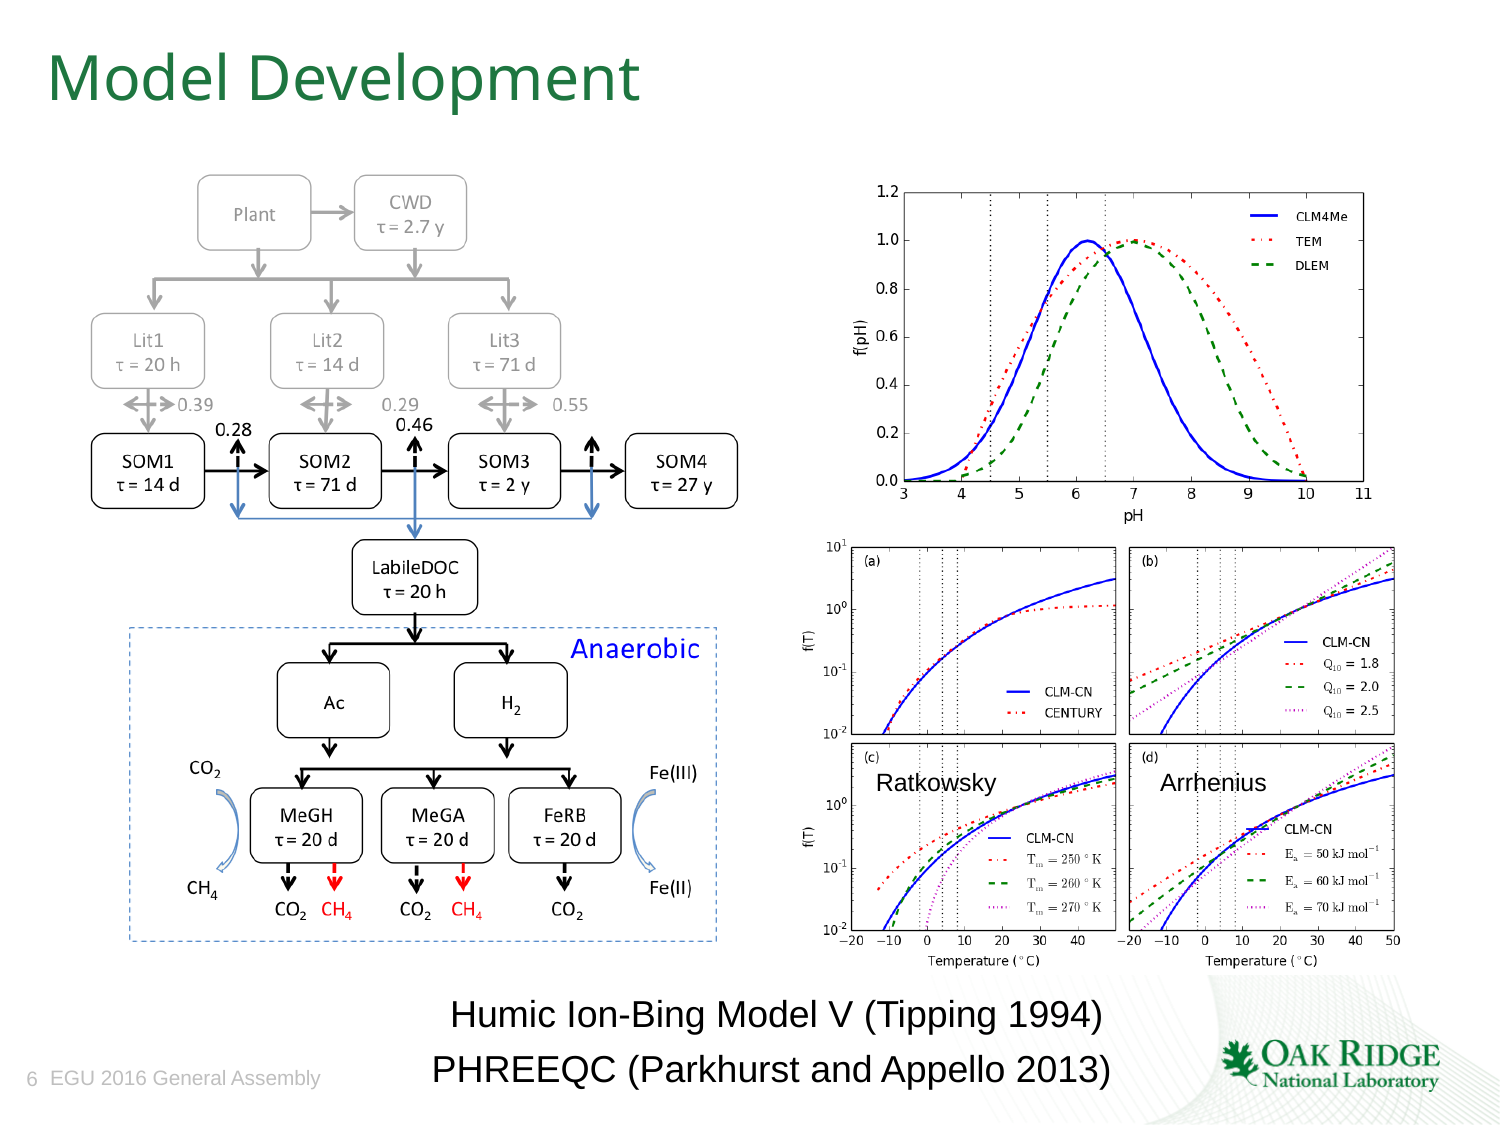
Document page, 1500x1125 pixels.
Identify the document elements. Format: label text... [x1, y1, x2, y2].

title Model Development [31, 41, 1449, 124]
text_box PHREEQC (Parkhurst and Appello 2013) [416, 1043, 1127, 1099]
picture [74, 149, 751, 963]
text_box Humic Ion-Bing Model V (Tipping 1994) [435, 987, 1119, 1043]
picture [787, 174, 1500, 1125]
